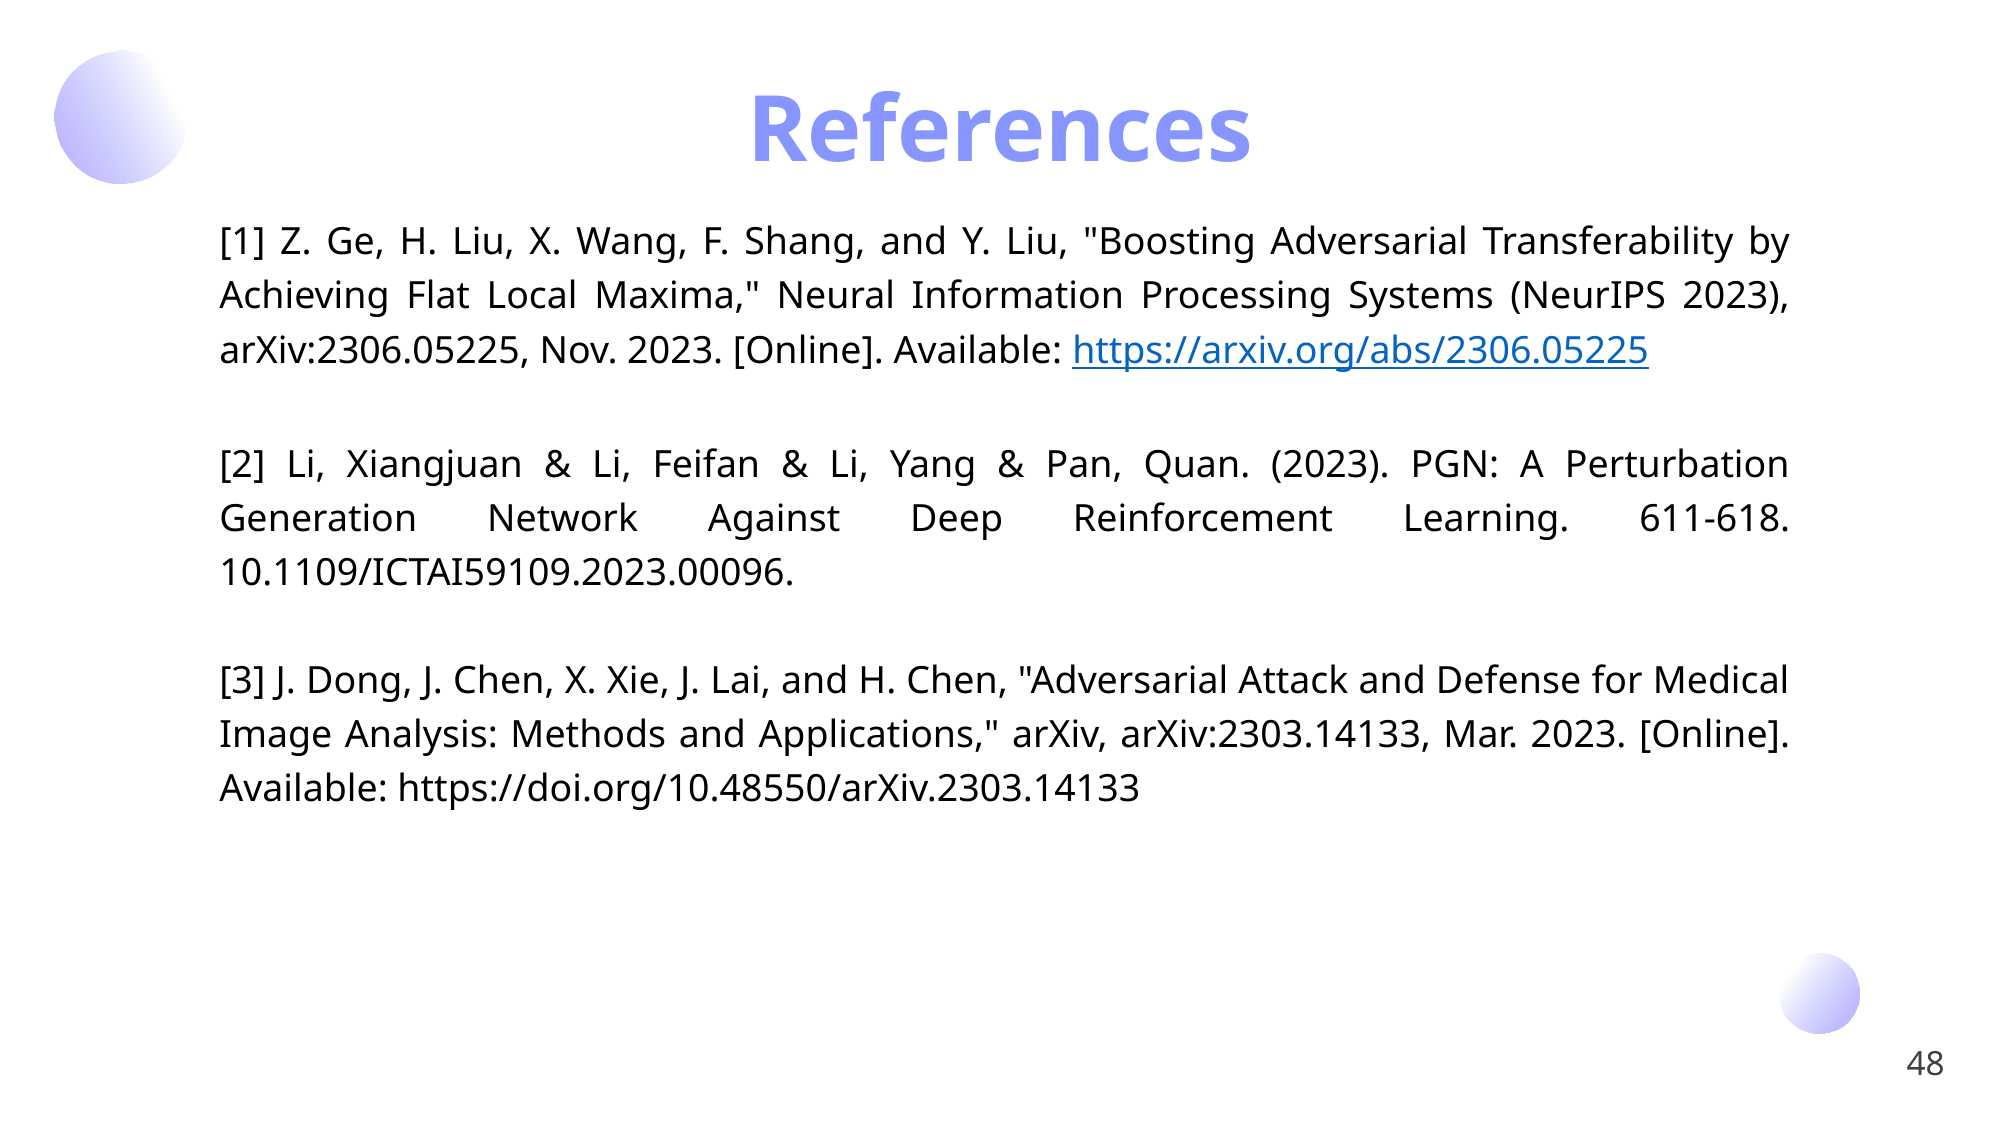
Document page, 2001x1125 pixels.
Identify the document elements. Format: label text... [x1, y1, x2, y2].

text_box [54, 50, 188, 184]
text_box [1] Z. Ge, H. Liu, X. Wang, F. Shang, and Y. Liu, "Boosting Adversarial Transferability by Achieving Flat Local Maxima," Neural Information Processing Systems (NeurIPS 2023), arXiv:2306.05225, Nov. 2023. [Online]. Available: https://arxiv.org/abs/2306.05225 [2] Li, Xiangjuan & Li, Feifan & Li, Yang & Pan, Quan. (2023). PGN: A Perturbation Generation Network Against Deep Reinforcement Learning. 611-618. 10.1109/ICTAI59109.2023.00096. [3] J. Dong, J. Chen, X. Xie, J. Lai, and H. Chen, "Adversarial Attack and Defense for Medical Image Analysis: Methods and Applications," arXiv, arXiv:2303.14133, Mar. 2023. [Online]. Available: https://doi.org/10.48550/arXiv.2303.14133 [204, 200, 1806, 817]
text_box [1778, 952, 1860, 1034]
text_box References [381, 62, 1619, 188]
